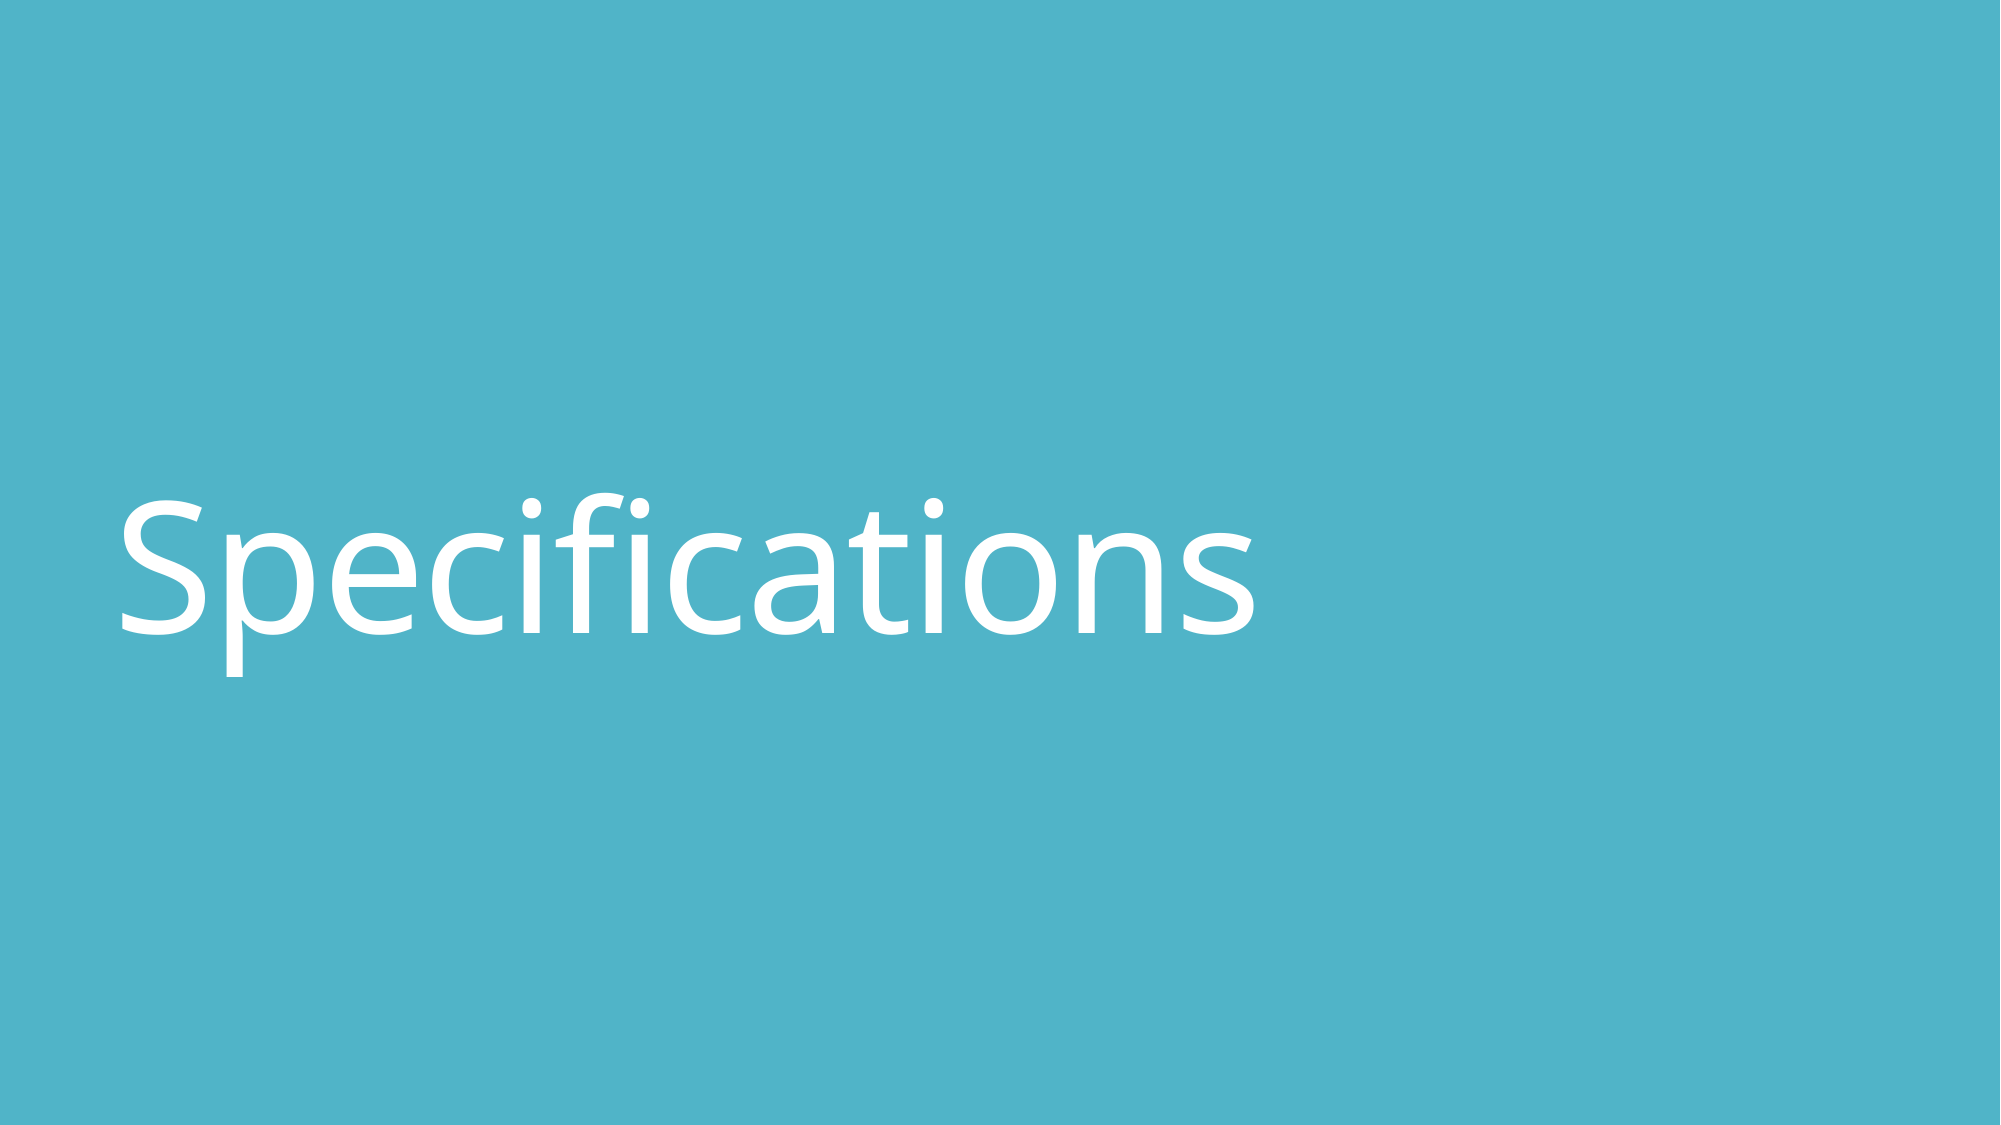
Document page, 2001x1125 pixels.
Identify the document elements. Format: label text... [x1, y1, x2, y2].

title Specifications [98, 126, 1868, 677]
